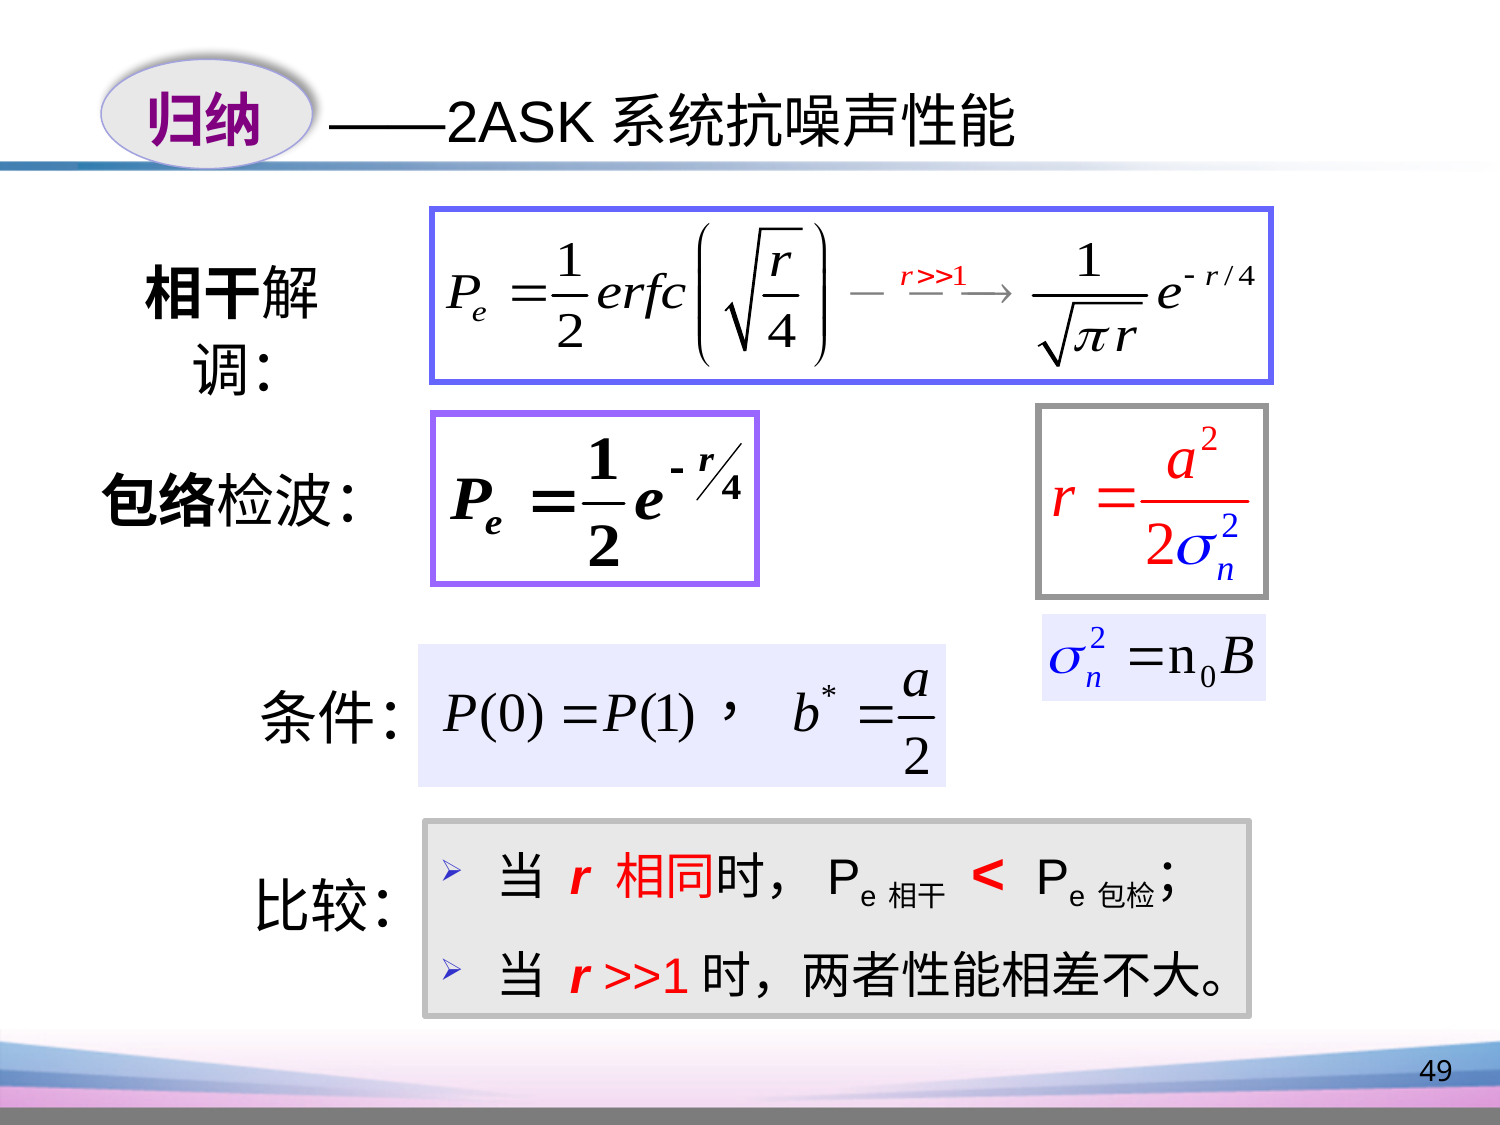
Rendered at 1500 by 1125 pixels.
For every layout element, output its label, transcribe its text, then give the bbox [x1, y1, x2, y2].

text_box 相干解调： [130, 241, 430, 411]
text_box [435, 212, 1268, 380]
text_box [417, 643, 946, 788]
slide_number 49 [1154, 1023, 1468, 1100]
title ——2ASK系统抗噪声性能 [276, 10, 1071, 162]
text_box 条件： [217, 673, 466, 829]
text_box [1041, 613, 1267, 702]
picture [0, 0, 1500, 1125]
list 当 r 相同时，Pe相干 < Pe包检； 当 r >>1时，两者性能相差不大。 [425, 820, 1250, 1017]
text_box 包络检波： [85, 450, 431, 542]
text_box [1041, 409, 1264, 594]
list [436, 416, 755, 582]
text_box 比较： [210, 861, 425, 1017]
text_box 归纳 [101, 59, 313, 169]
